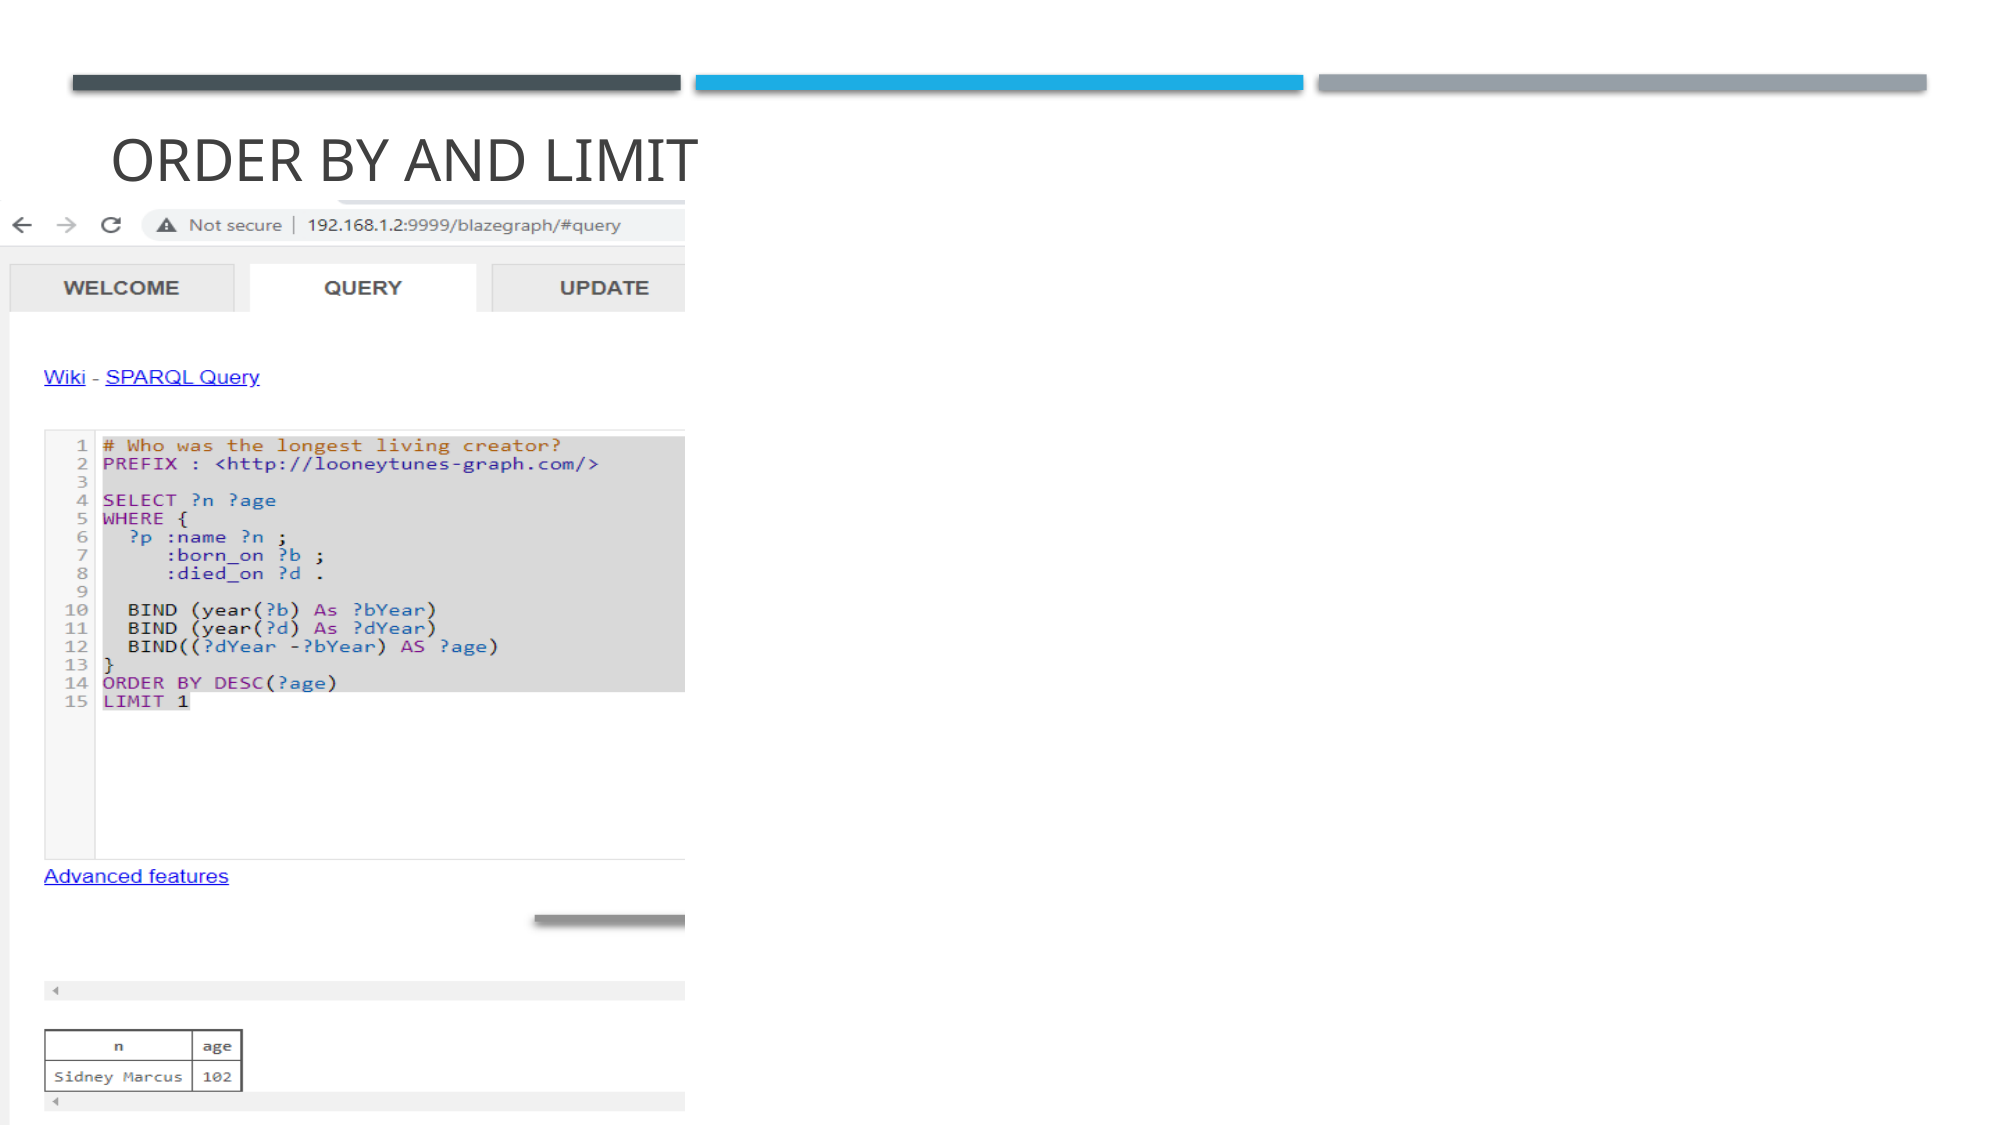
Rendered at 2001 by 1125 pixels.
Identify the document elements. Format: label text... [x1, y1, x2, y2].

title ORDER BY and limit [95, 115, 1905, 201]
picture [0, 199, 686, 1125]
